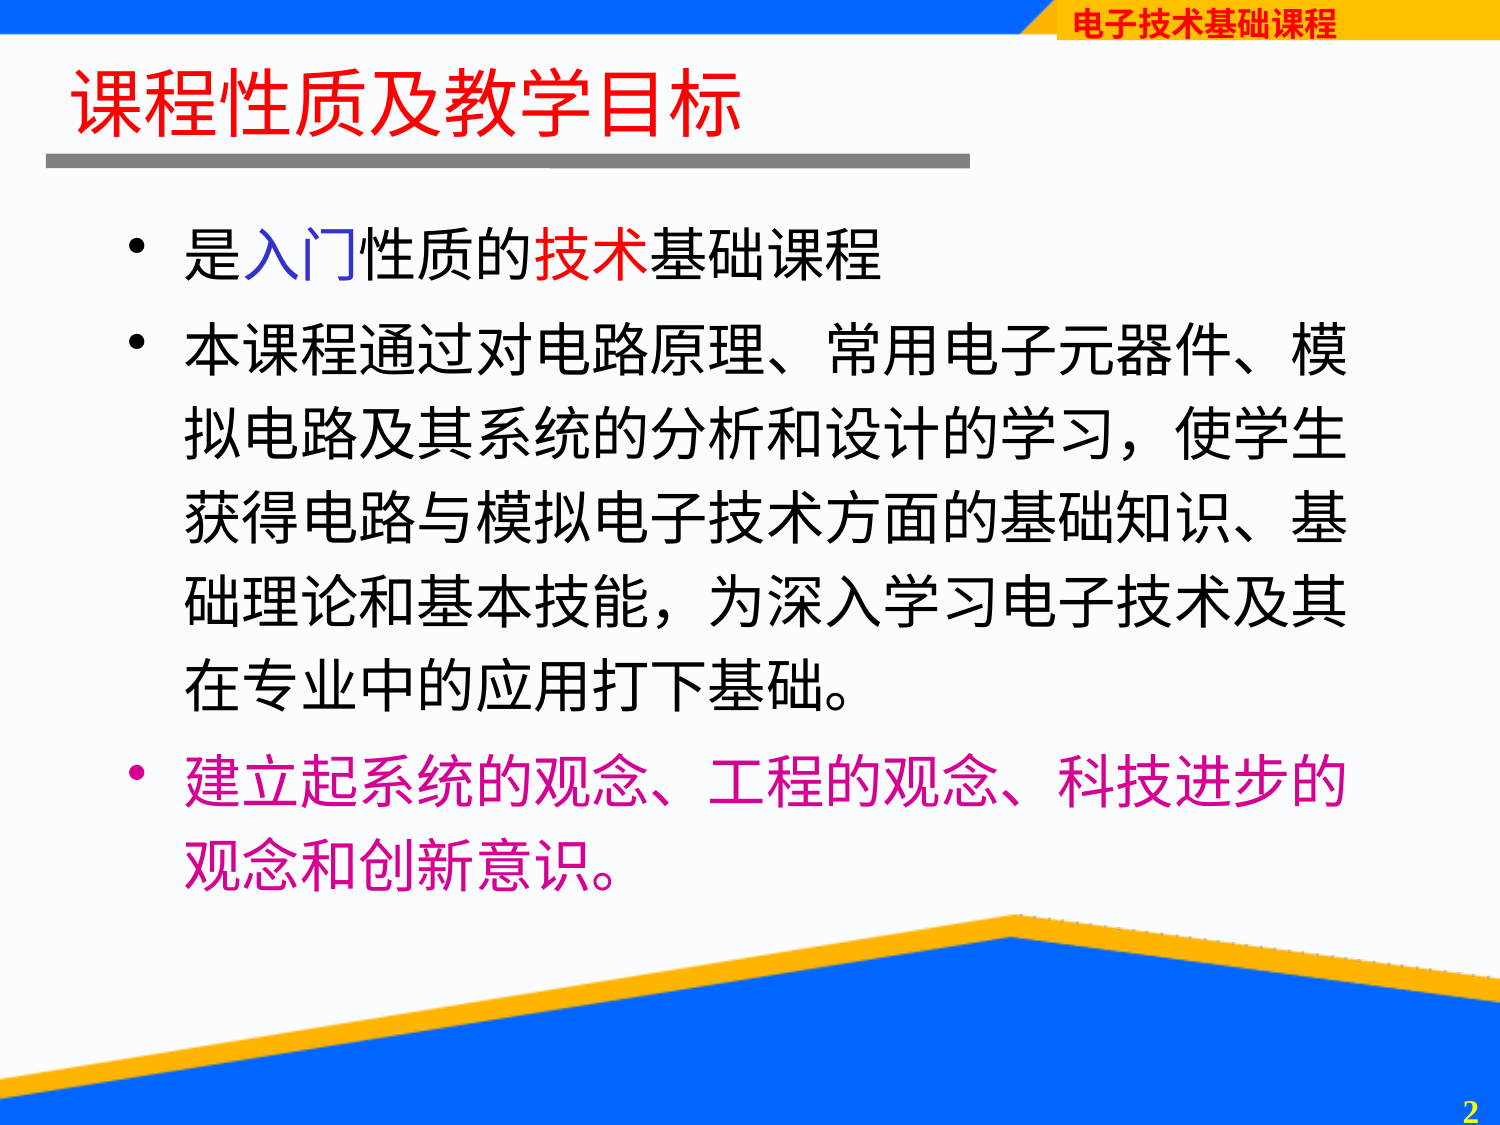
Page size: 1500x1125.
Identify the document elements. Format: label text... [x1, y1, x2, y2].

picture [0, 0, 1500, 1125]
title 课程性质及教学目标 [53, 42, 1069, 161]
list 是入门性质的技术基础课程 本课程通过对电路原理、常用电子元器件、模拟电路及其系统的分析和设计的学习，使学生获得电路与模拟电子技术方面的基础知识、基础理论和基本技能，为深入学习电子技术及其在专业中的应用打下基础。 建立起系统的观念、工程的观念、科技进步的观念和创新意识。 [112, 196, 1388, 907]
slide_number 1 [1399, 1082, 1495, 1125]
